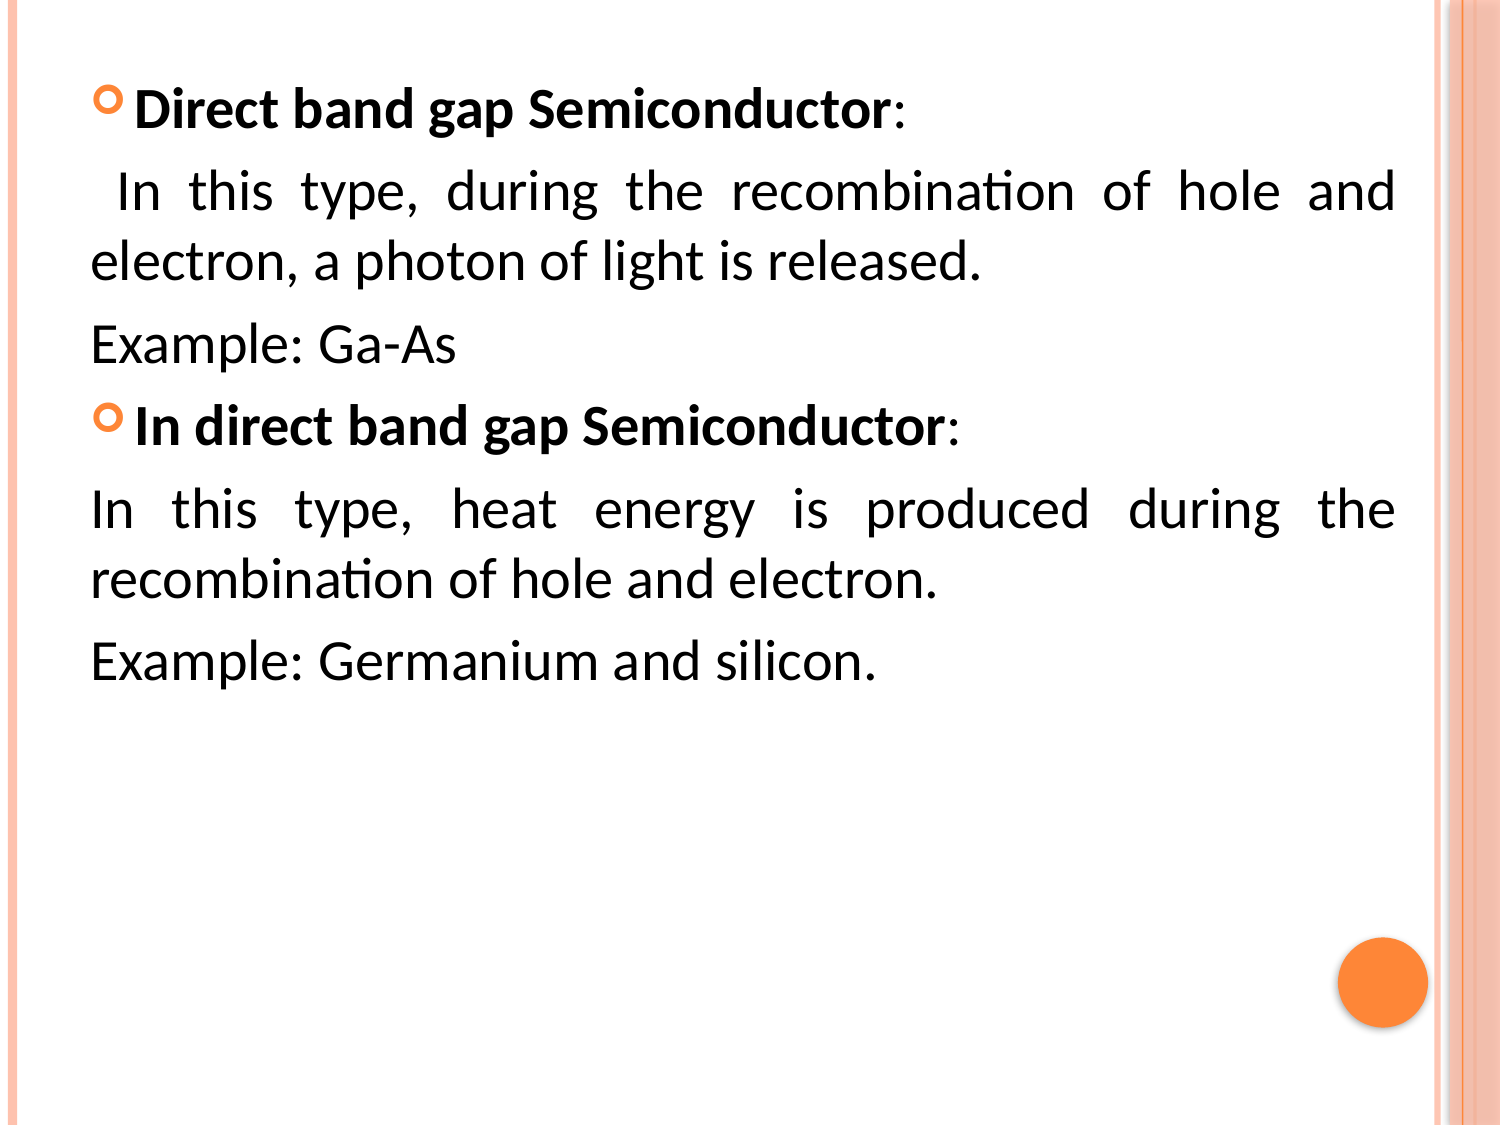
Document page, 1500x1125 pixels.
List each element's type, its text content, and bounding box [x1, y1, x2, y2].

list Direct band gap Semiconductor: In this type, during the recombination of hole and electron, a photon of light is released. Example: Ga-As In direct band gap Semiconductor: In this type, heat energy is produced during the recombination of hole and electron. Example: Germanium and silicon. [75, 62, 1413, 1062]
